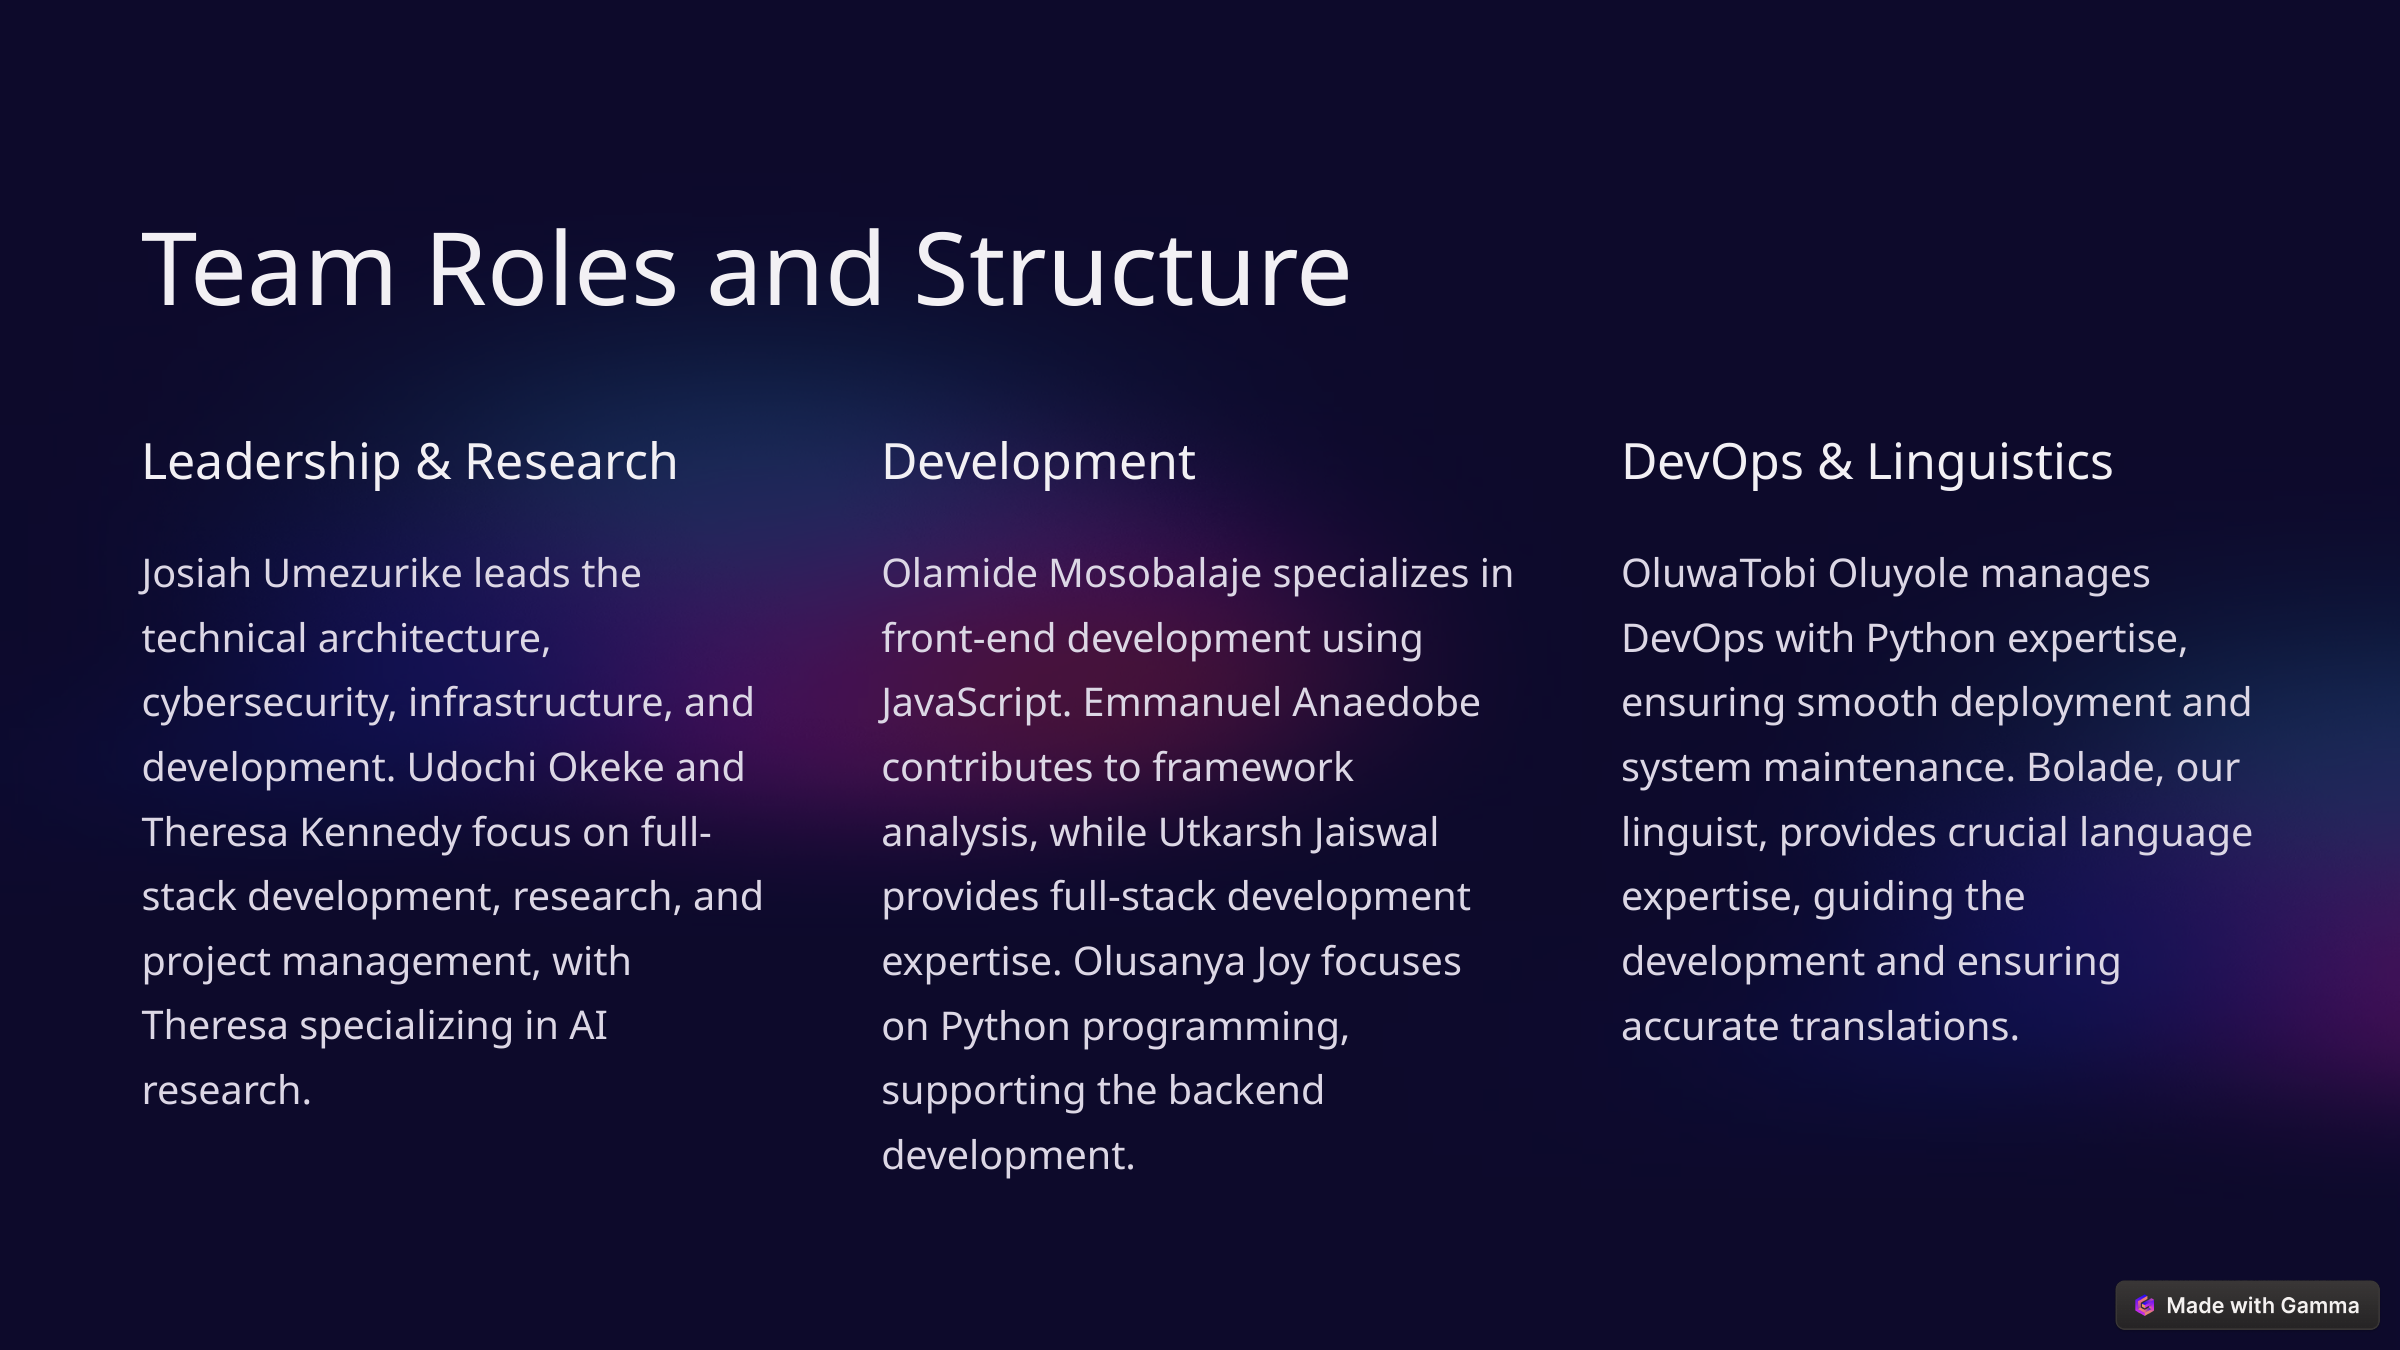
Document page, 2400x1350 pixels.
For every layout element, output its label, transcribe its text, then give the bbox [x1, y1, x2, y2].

text_box DevOps & Linguistics [1620, 427, 2154, 491]
text_box Leadership & Research [141, 427, 717, 491]
text_box Development [881, 427, 1388, 491]
text_box Josiah Umezurike leads the technical architecture, cybersecurity, infrastructure, and development. Udochi Okeke and Theresa Kennedy focus on full-stack development, research, and project management, with Theresa specializing in AI research. [141, 530, 782, 1050]
picture [2106, 1271, 2389, 1339]
text_box Team Roles and Structure [141, 199, 1452, 326]
text_box Olamide Mosobalaje specializes in front-end development using JavaScript. Emmanuel Anaedobe contributes to framework analysis, while Utkarsh Jaiswal provides full-stack development expertise. Olusanya Joy focuses on Python programming, supporting the backend development. [881, 530, 1521, 1115]
text_box OluwaTobi Oluyole manages DevOps with Python expertise, ensuring smooth deployment and system maintenance. Bolade, our linguist, provides crucial language expertise, guiding the development and ensuring accurate translations. [1620, 530, 2261, 985]
